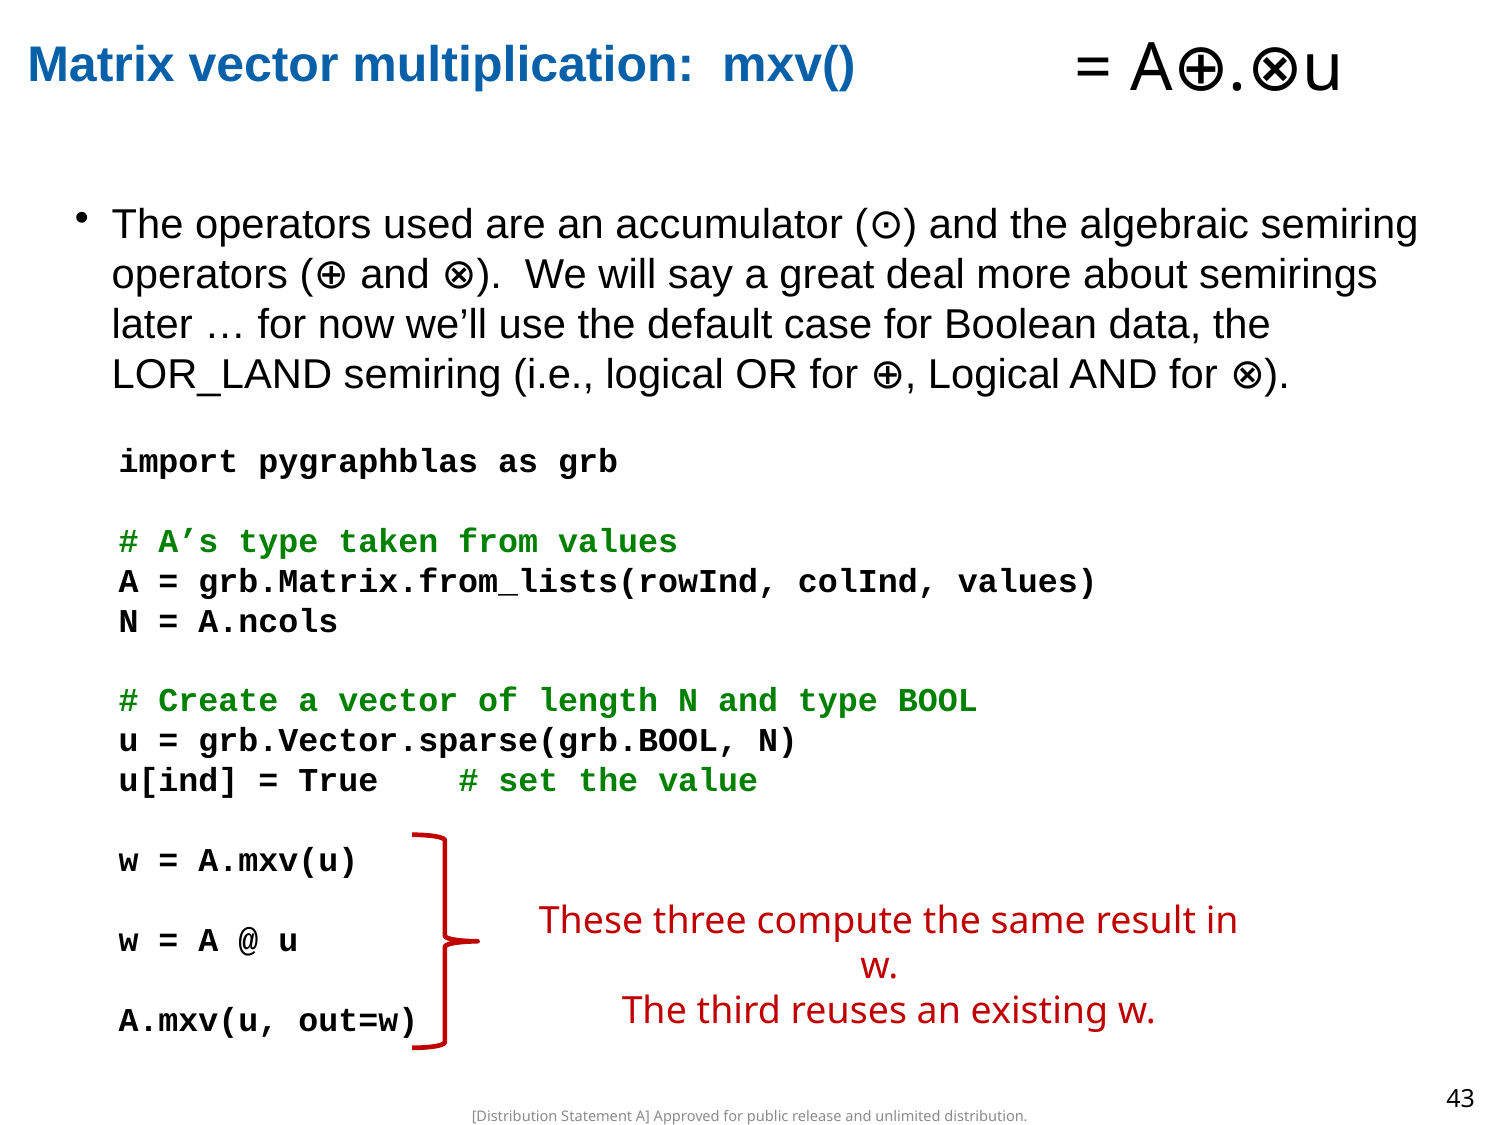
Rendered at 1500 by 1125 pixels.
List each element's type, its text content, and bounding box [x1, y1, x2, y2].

text_box import pygraphblas as grb # A’s type taken from values A = grb.Matrix.from_lists(rowInd, colInd, values) N = A.ncols # Create a vector of length N and type BOOL u = grb.Vector.sparse(grb.BOOL, N) u[ind] = True # set the value w = A.mxv(u) w = A @ u A.mxv(u, out=w) [103, 431, 1397, 1046]
slide_number 43 [1431, 1074, 1500, 1125]
text_box [412, 834, 478, 1048]
title Matrix vector multiplication: mxv() [27, 31, 911, 178]
list The operators used are an accumulator (⊙) and the algebraic semiring operators (⊕ and ⊗). We will say a great deal more about semirings later … for now we’ll use the default case for Boolean data, the LOR_LAND semiring (i.e., logical OR for ⊕, Logical AND for ⊗). [74, 196, 1427, 432]
text_box These three compute the same result in w. The third reuses an existing w. [506, 888, 1272, 1038]
